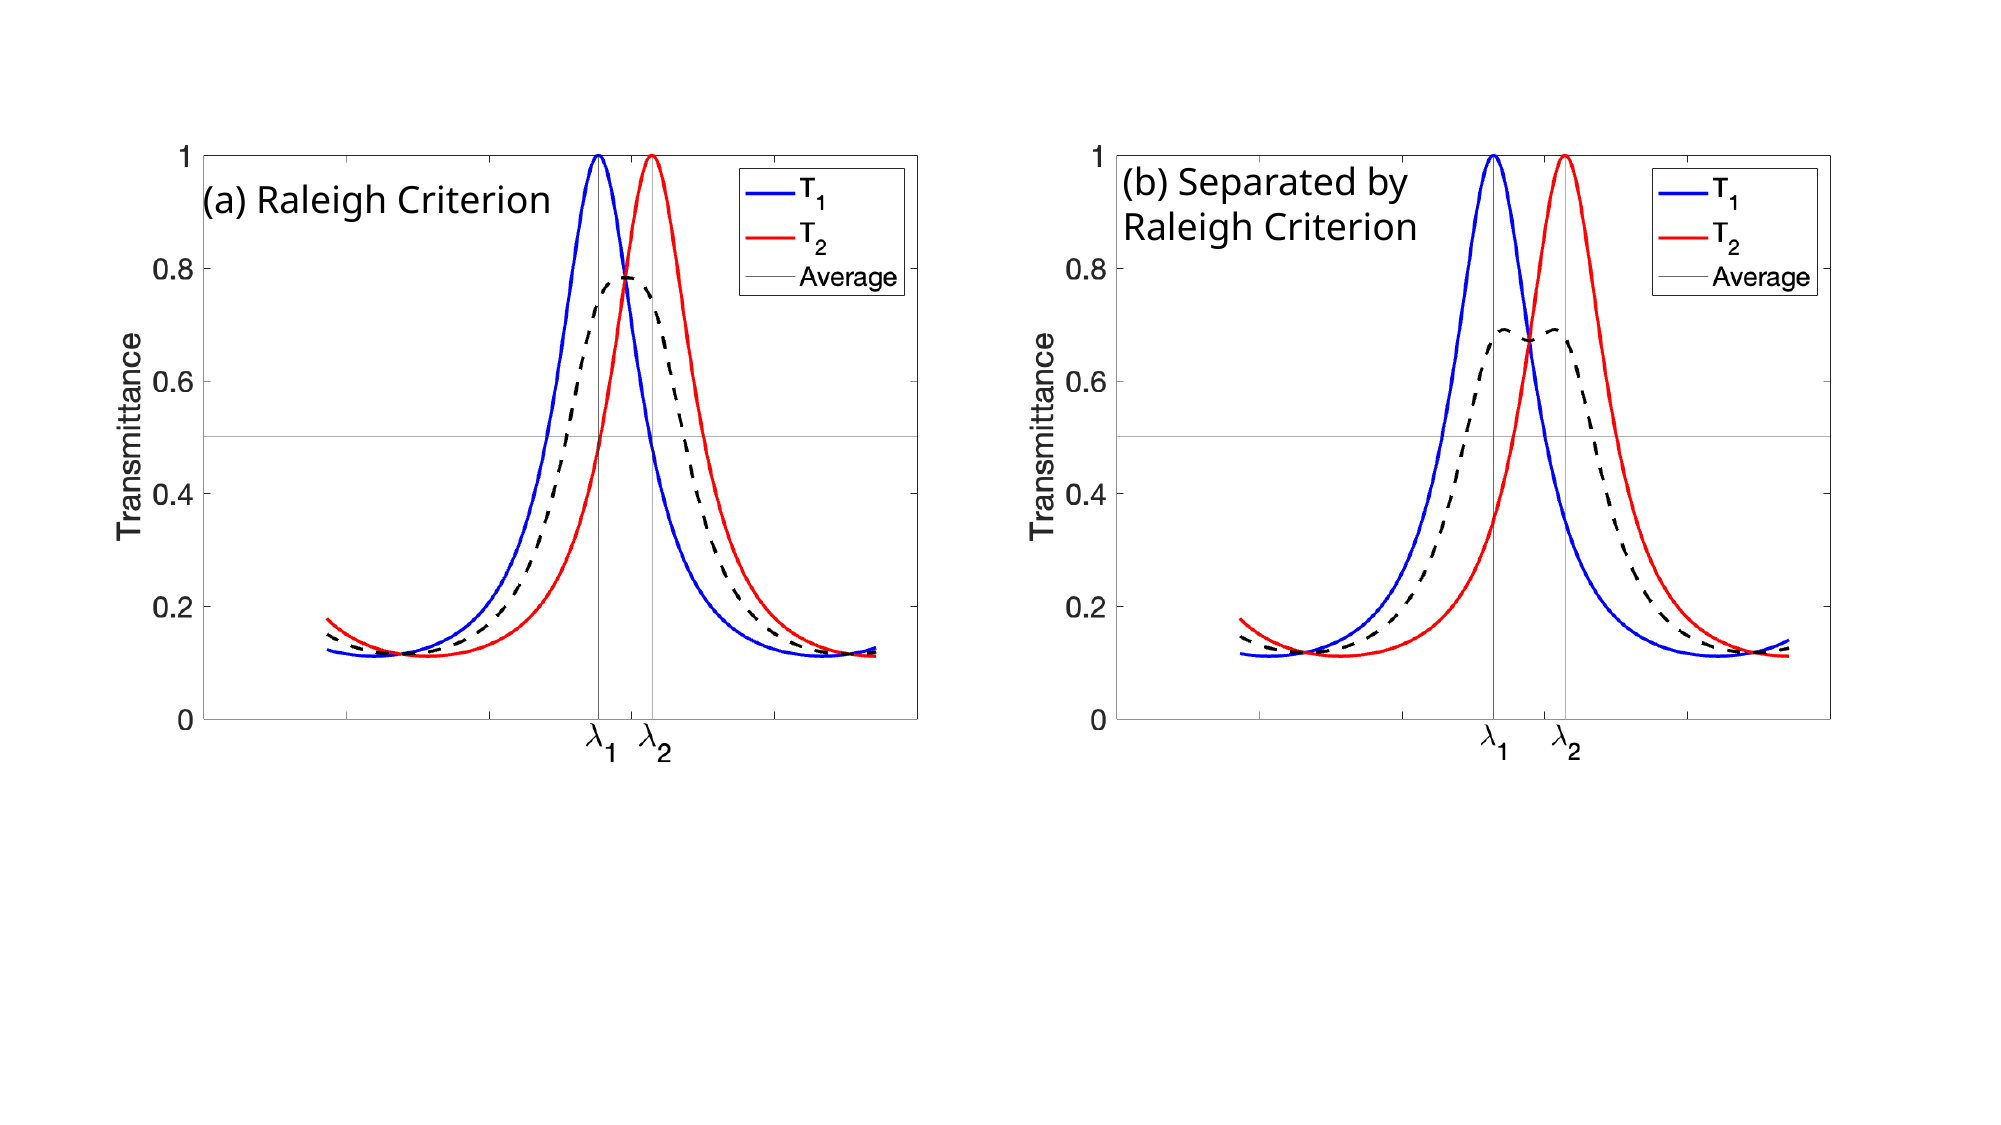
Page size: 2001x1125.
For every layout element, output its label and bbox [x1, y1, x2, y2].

text_box [83, 103, 1917, 794]
